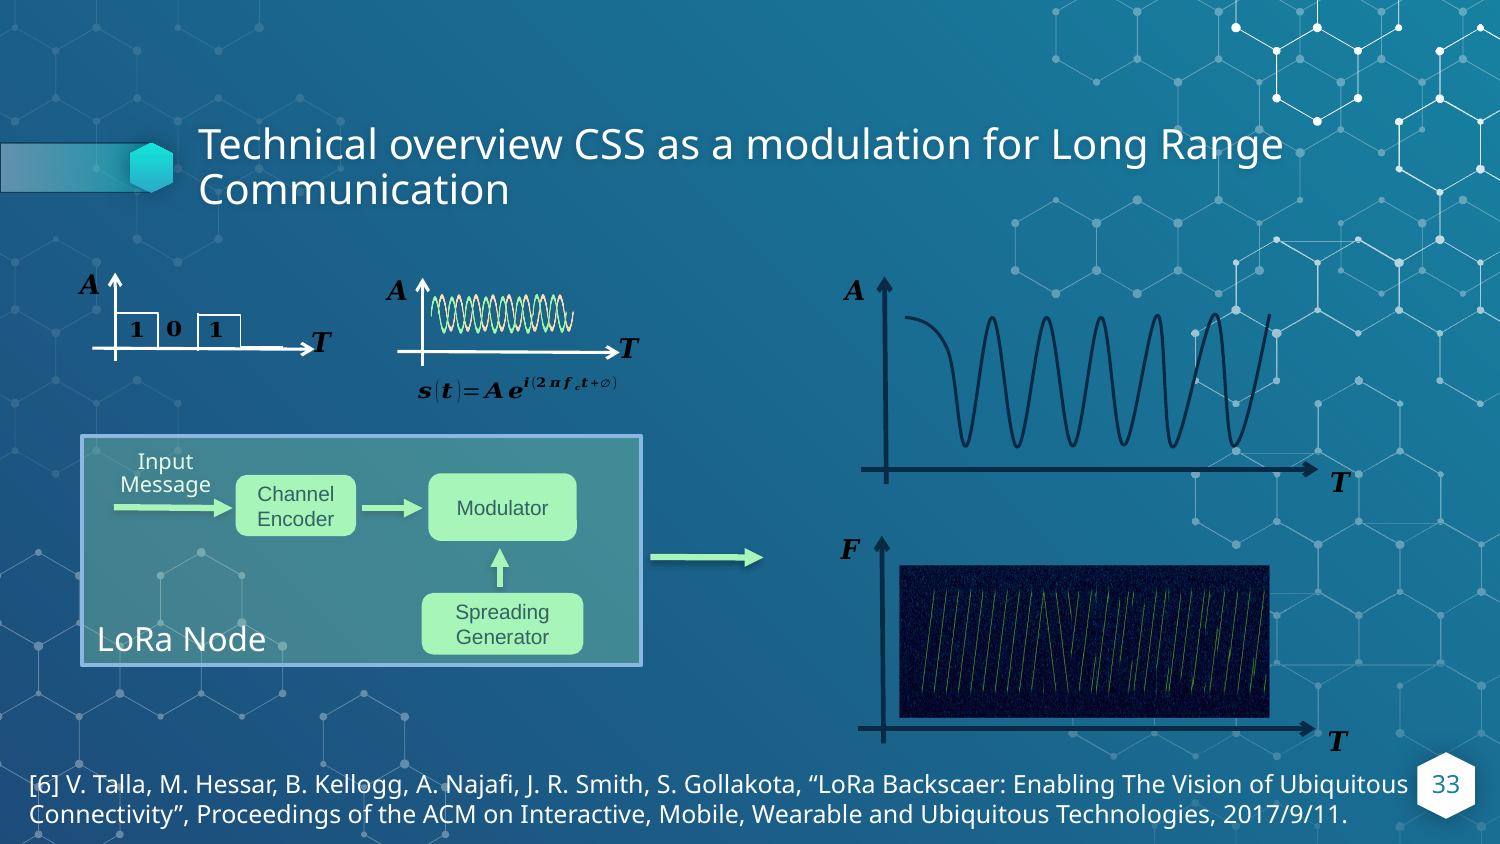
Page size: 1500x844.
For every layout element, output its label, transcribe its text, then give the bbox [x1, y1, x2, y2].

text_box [199, 314, 283, 348]
picture [425, 284, 575, 338]
title Technical overview CSS as a modulation for Long Range Communication [198, 140, 1500, 198]
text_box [114, 509, 232, 515]
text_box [114, 312, 197, 349]
text_box [6] V. Talla, M. Hessar, B. Kellogg, A. Najafi, J. R. Smith, S. Gollakota, “LoRa Backscaer: Enabling The Vision of Ubiquitous Connectivity”, Proceedings of the ACM on Interactive, Mobile, Wearable and Ubiquitous Technologies, 2017/9/11. [14, 761, 1432, 837]
picture [899, 565, 1270, 719]
slide_number 33 [1417, 752, 1475, 819]
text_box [744, 562, 755, 566]
text_box LoRa Node [80, 434, 643, 667]
text_box [904, 312, 1272, 449]
